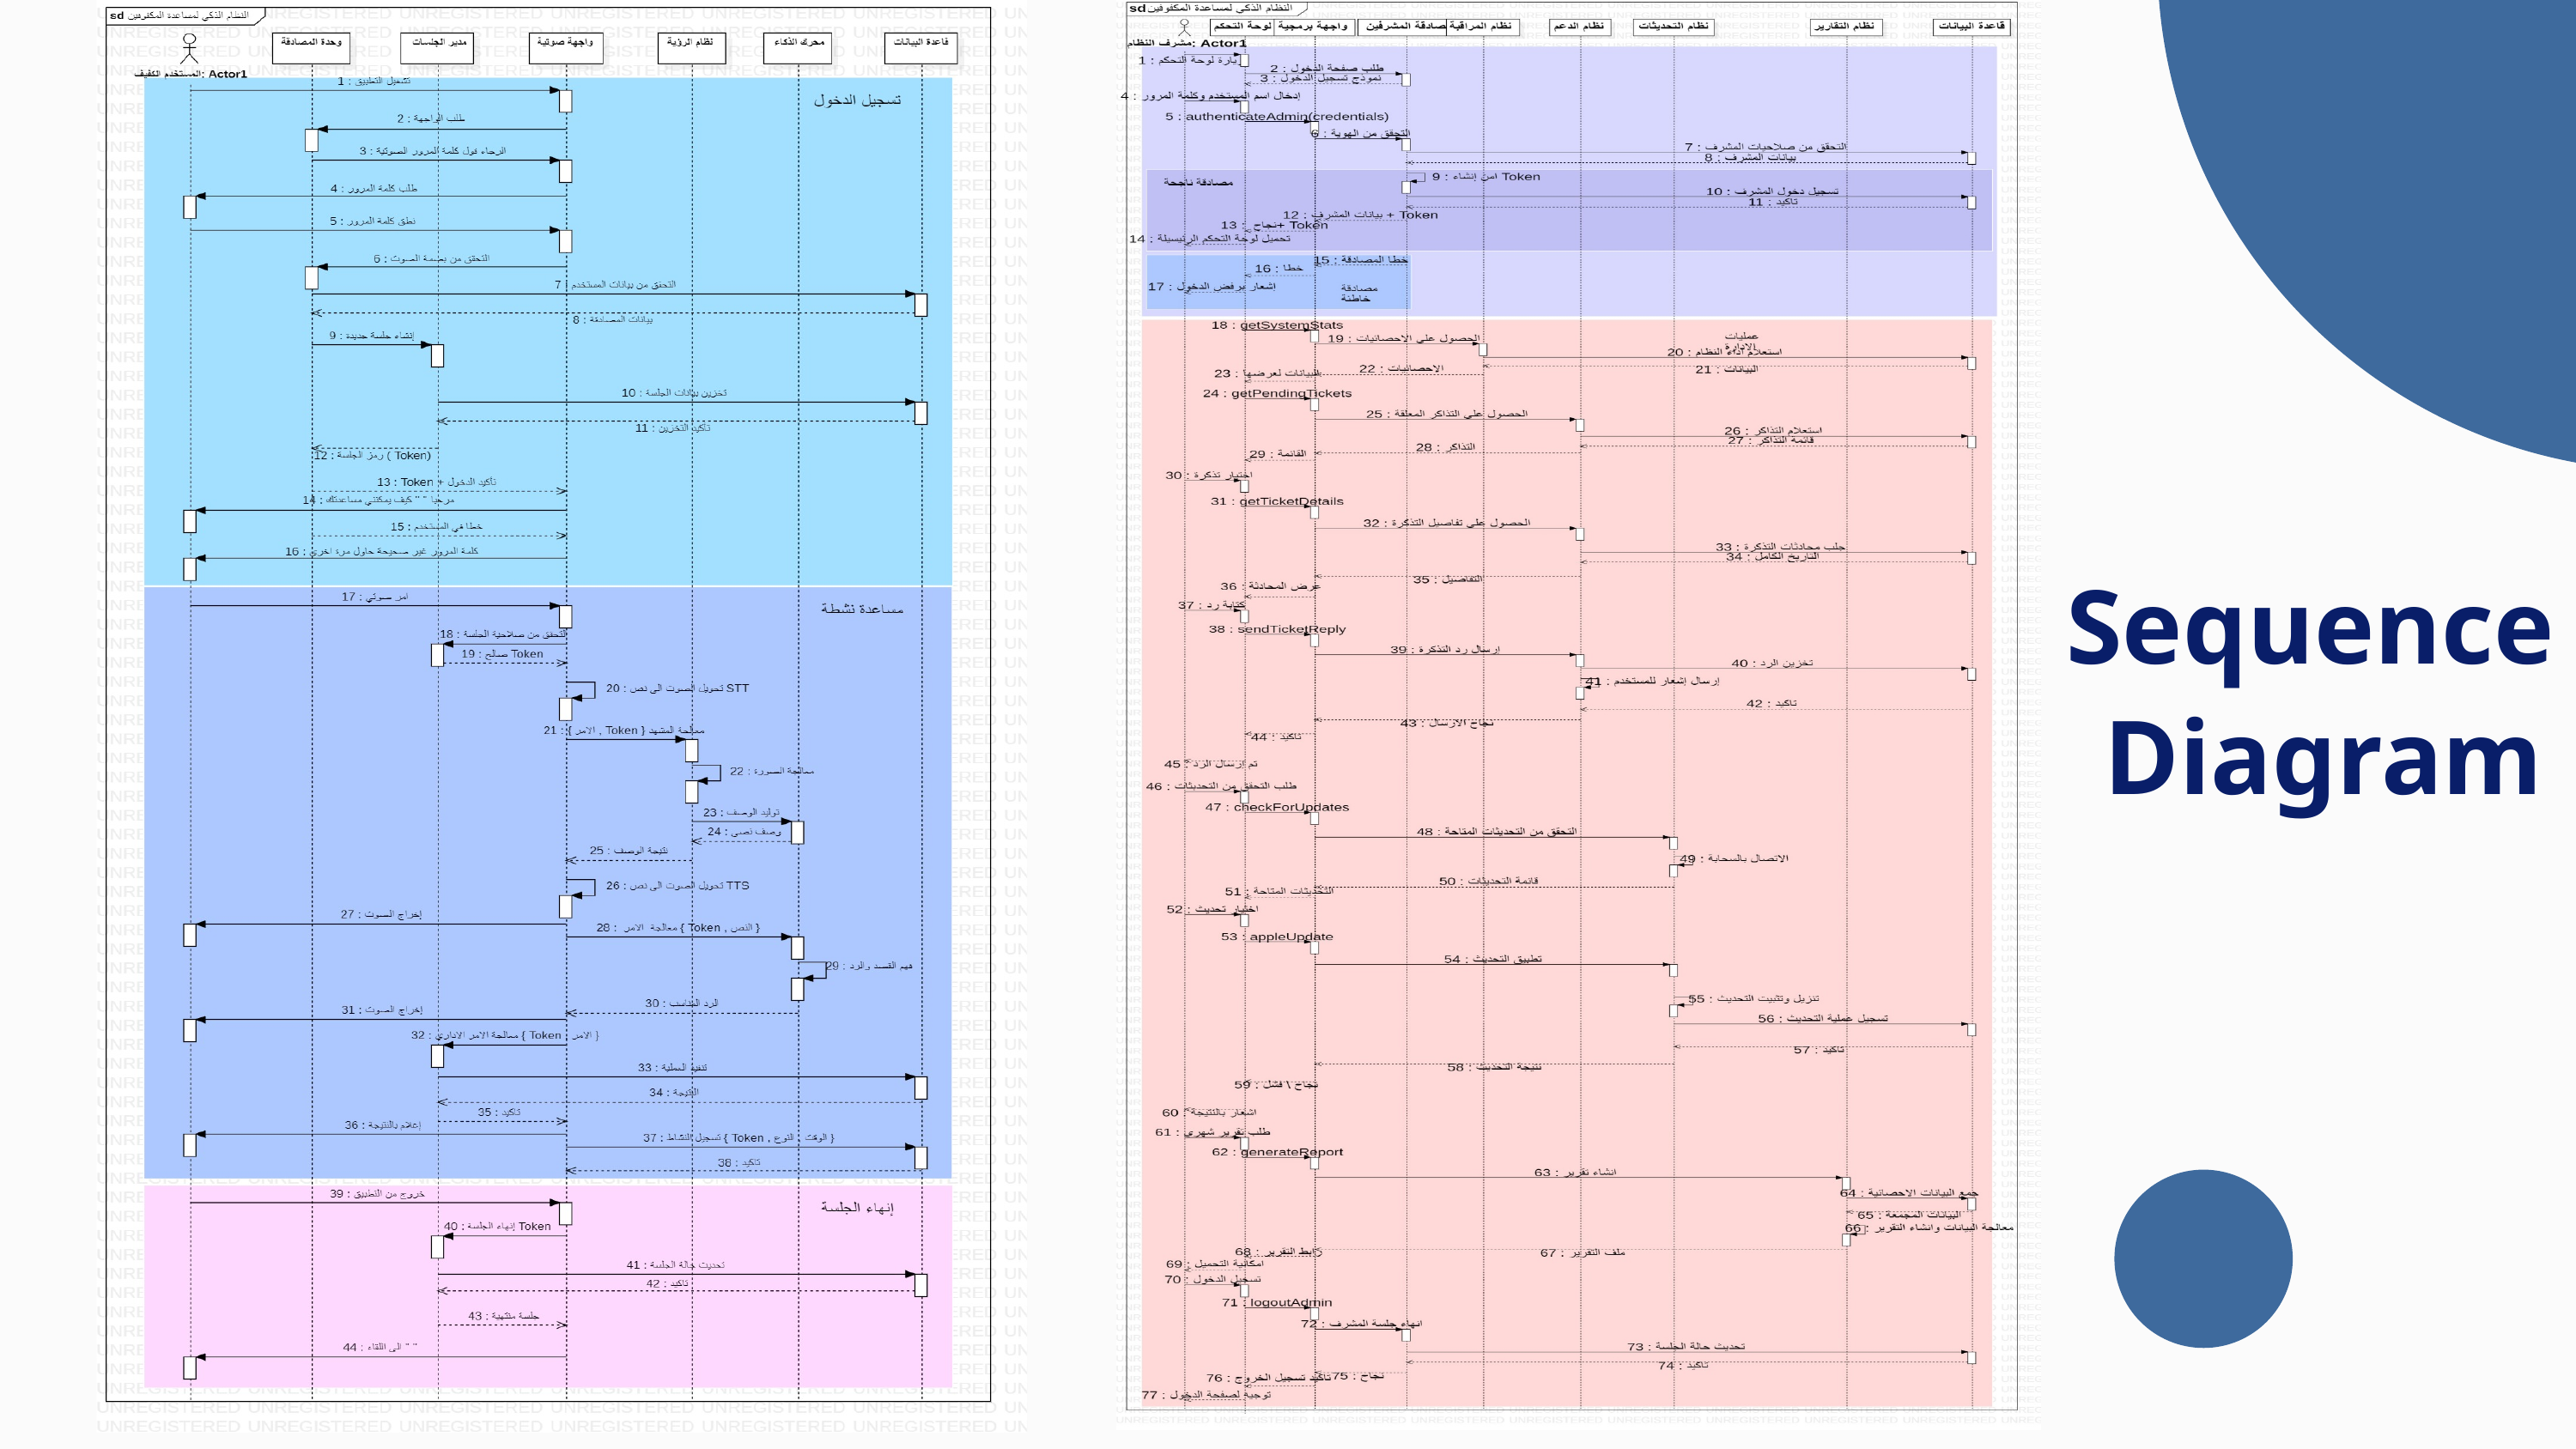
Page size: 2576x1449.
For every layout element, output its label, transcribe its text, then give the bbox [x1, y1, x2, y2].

text_box [1115, 0, 2041, 1430]
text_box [2114, 0, 2576, 1349]
text_box [96, 0, 1028, 1433]
text_box Sequence Diagram [1910, 547, 2110, 877]
